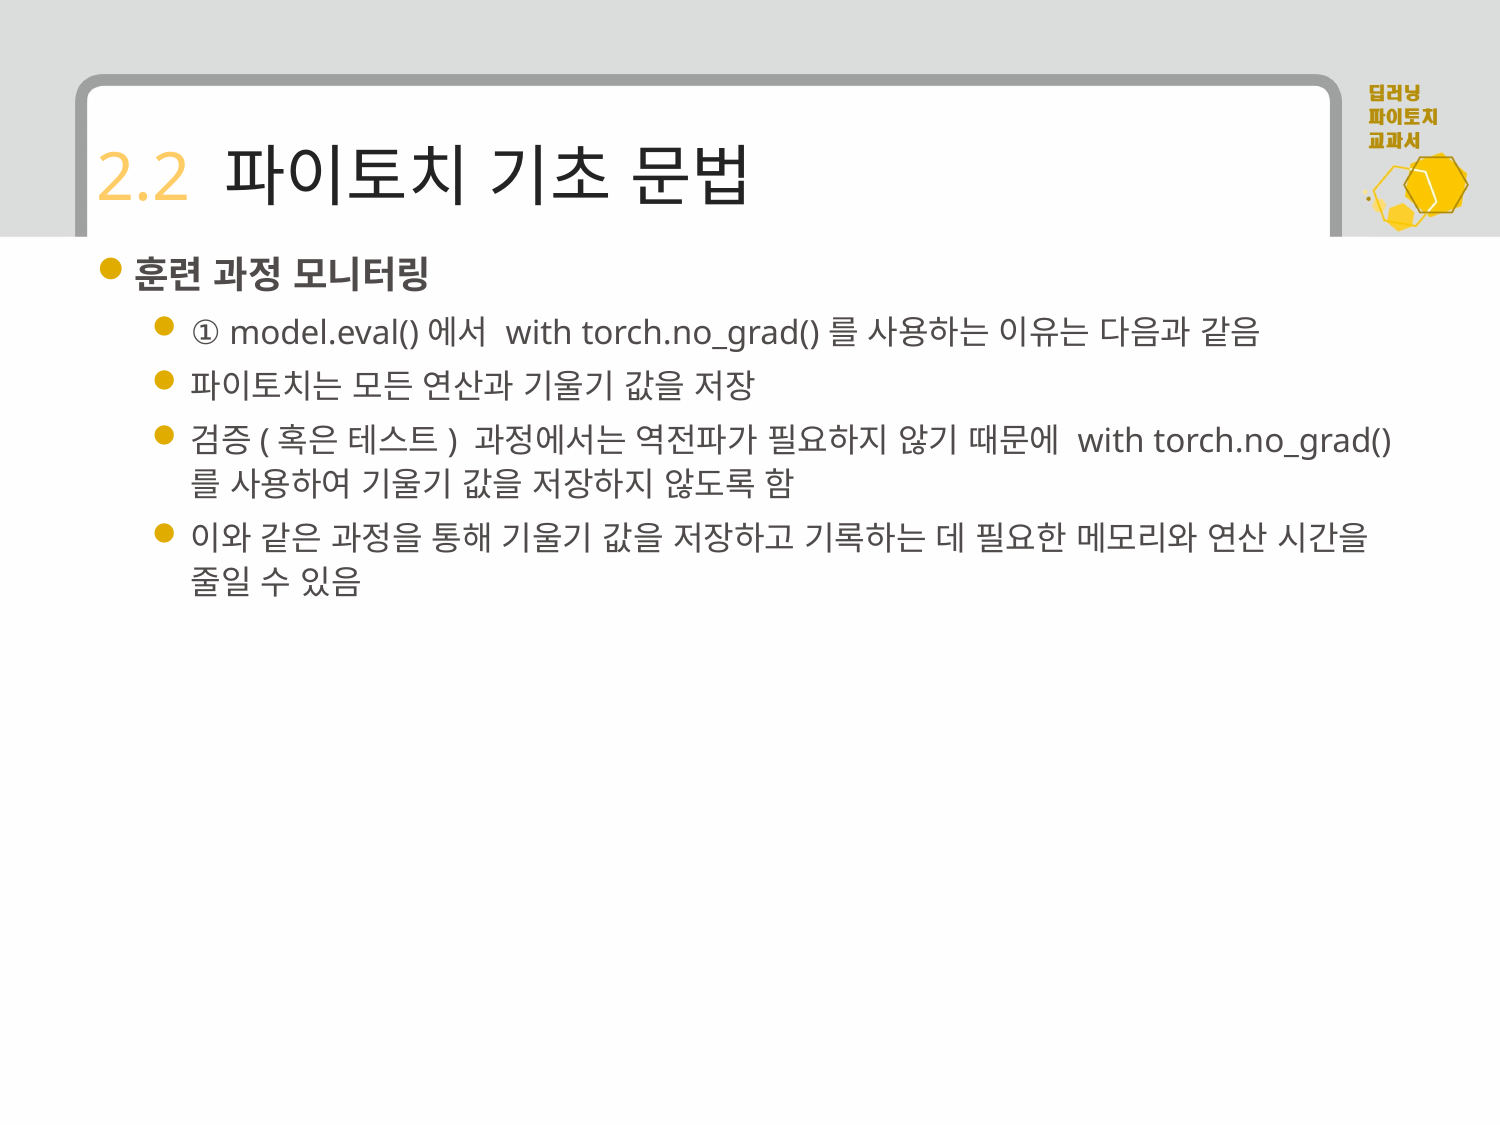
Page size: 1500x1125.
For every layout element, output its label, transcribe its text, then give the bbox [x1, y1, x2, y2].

list 훈련 과정 모니터링 ① model.eval()에서 with torch.no_grad()를 사용하는 이유는 다음과 같음 파이토치는 모든 연산과 기울기 값을 저장 검증(혹은 테스트) 과정에서는 역전파가 필요하지 않기 때문에 with torch.no_grad()를 사용하여 기울기 값을 저장하지 않도록 함 이와 같은 과정을 통해 기울기 값을 저장하고 기록하는 데 필요한 메모리와 연산 시간을 줄일 수 있음 [81, 239, 1431, 1054]
picture [0, 0, 1500, 1125]
title 2.2 파이토치 기초 문법 [81, 90, 1412, 222]
